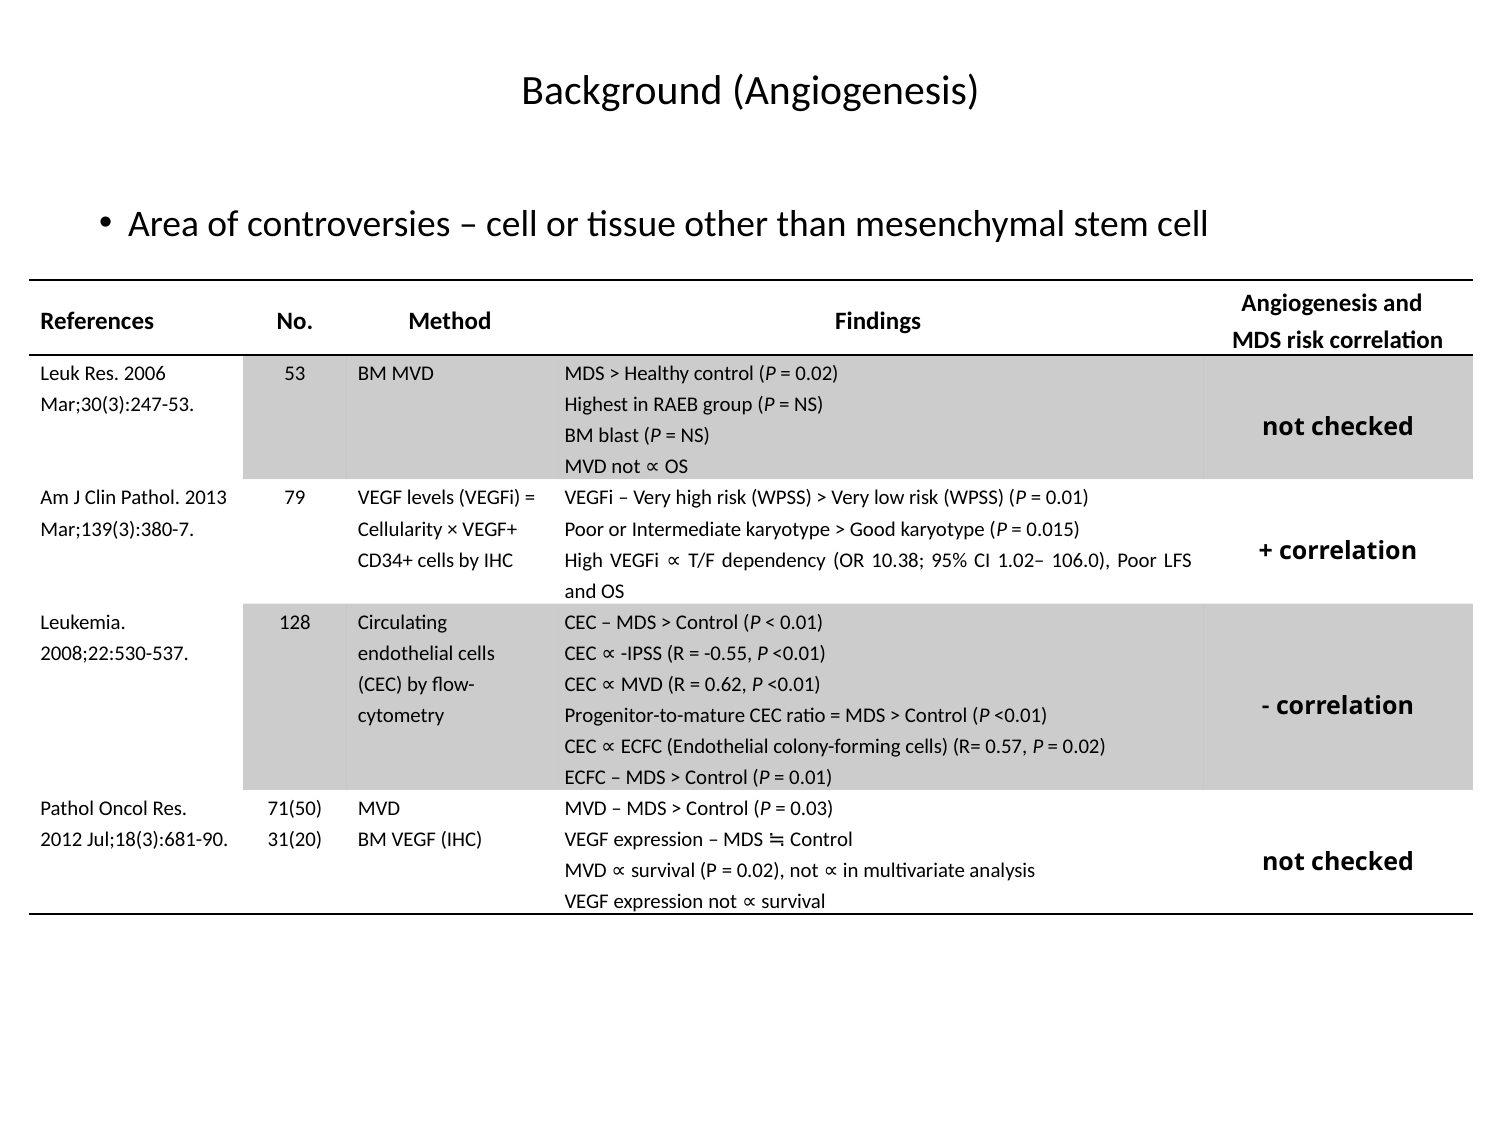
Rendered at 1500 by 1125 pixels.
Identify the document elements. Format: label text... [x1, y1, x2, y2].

table_cell 71(50) 31(20) [243, 790, 347, 913]
table_cell CEC – MDS > Control (P < 0.01) CEC ∝ -IPSS (R = -0.55, P <0.01) CEC ∝ MVD (R = 0.62, P <0.01) Progenitor-to-mature CEC ratio = MDS > Control (P <0.01) CEC ∝ ECFC (Endothelial colony-forming cells) (R= 0.57, P = 0.02) ECFC – MDS > Control (P = 0.01) [553, 604, 1203, 790]
table_cell Pathol Oncol Res. 2012 Jul;18(3):681-90. [29, 790, 243, 913]
table_cell - correlation [1203, 604, 1473, 790]
table_cell 79 [243, 479, 347, 604]
table_header Angiogenesis and MDS risk correlation [1203, 281, 1473, 354]
table_header Findings [553, 281, 1203, 354]
text_box Background (Angiogenesis) [45, 55, 1456, 121]
table_cell BM MVD [347, 356, 553, 479]
table_cell MVD BM VEGF (IHC) [347, 790, 553, 913]
table_cell Leuk Res. 2006 Mar;30(3):247-53. [29, 356, 243, 479]
table_header Method [347, 281, 553, 354]
table_cell Am J Clin Pathol. 2013 Mar;139(3):380-7. [29, 479, 243, 604]
table_cell not checked [1203, 790, 1473, 913]
table_cell VEGFi – Very high risk (WPSS) > Very low risk (WPSS) (P = 0.01) Poor or Intermediate karyotype > Good karyotype (P = 0.015) High VEGFi ∝ T/F dependency (OR 10.38; 95% CI 1.02– 106.0), Poor LFS and OS [553, 479, 1203, 604]
table_cell not checked [1203, 356, 1473, 479]
text_box Area of controversies – cell or tissue other than mesenchymal stem cell [84, 168, 1419, 252]
table_cell VEGF levels (VEGFi) = Cellularity × VEGF+ CD34+ cells by IHC [347, 479, 553, 604]
table_cell 53 [243, 356, 347, 479]
table_cell + correlation [1203, 479, 1473, 604]
table_cell Circulating endothelial cells (CEC) by flow-cytometry [347, 604, 553, 790]
table_cell MDS > Healthy control (P = 0.02) Highest in RAEB group (P = NS) BM blast (P = NS) MVD not ∝ OS [553, 356, 1203, 479]
table_cell 128 [243, 604, 347, 790]
table_header References [29, 281, 243, 354]
table_cell Leukemia. 2008;22:530-537. [29, 604, 243, 790]
table_cell MVD – MDS > Control (P = 0.03) VEGF expression – MDS ≒ Control MVD ∝ survival (P = 0.02), not ∝ in multivariate analysis VEGF expression not ∝ survival [553, 790, 1203, 913]
table_header No. [243, 281, 347, 354]
